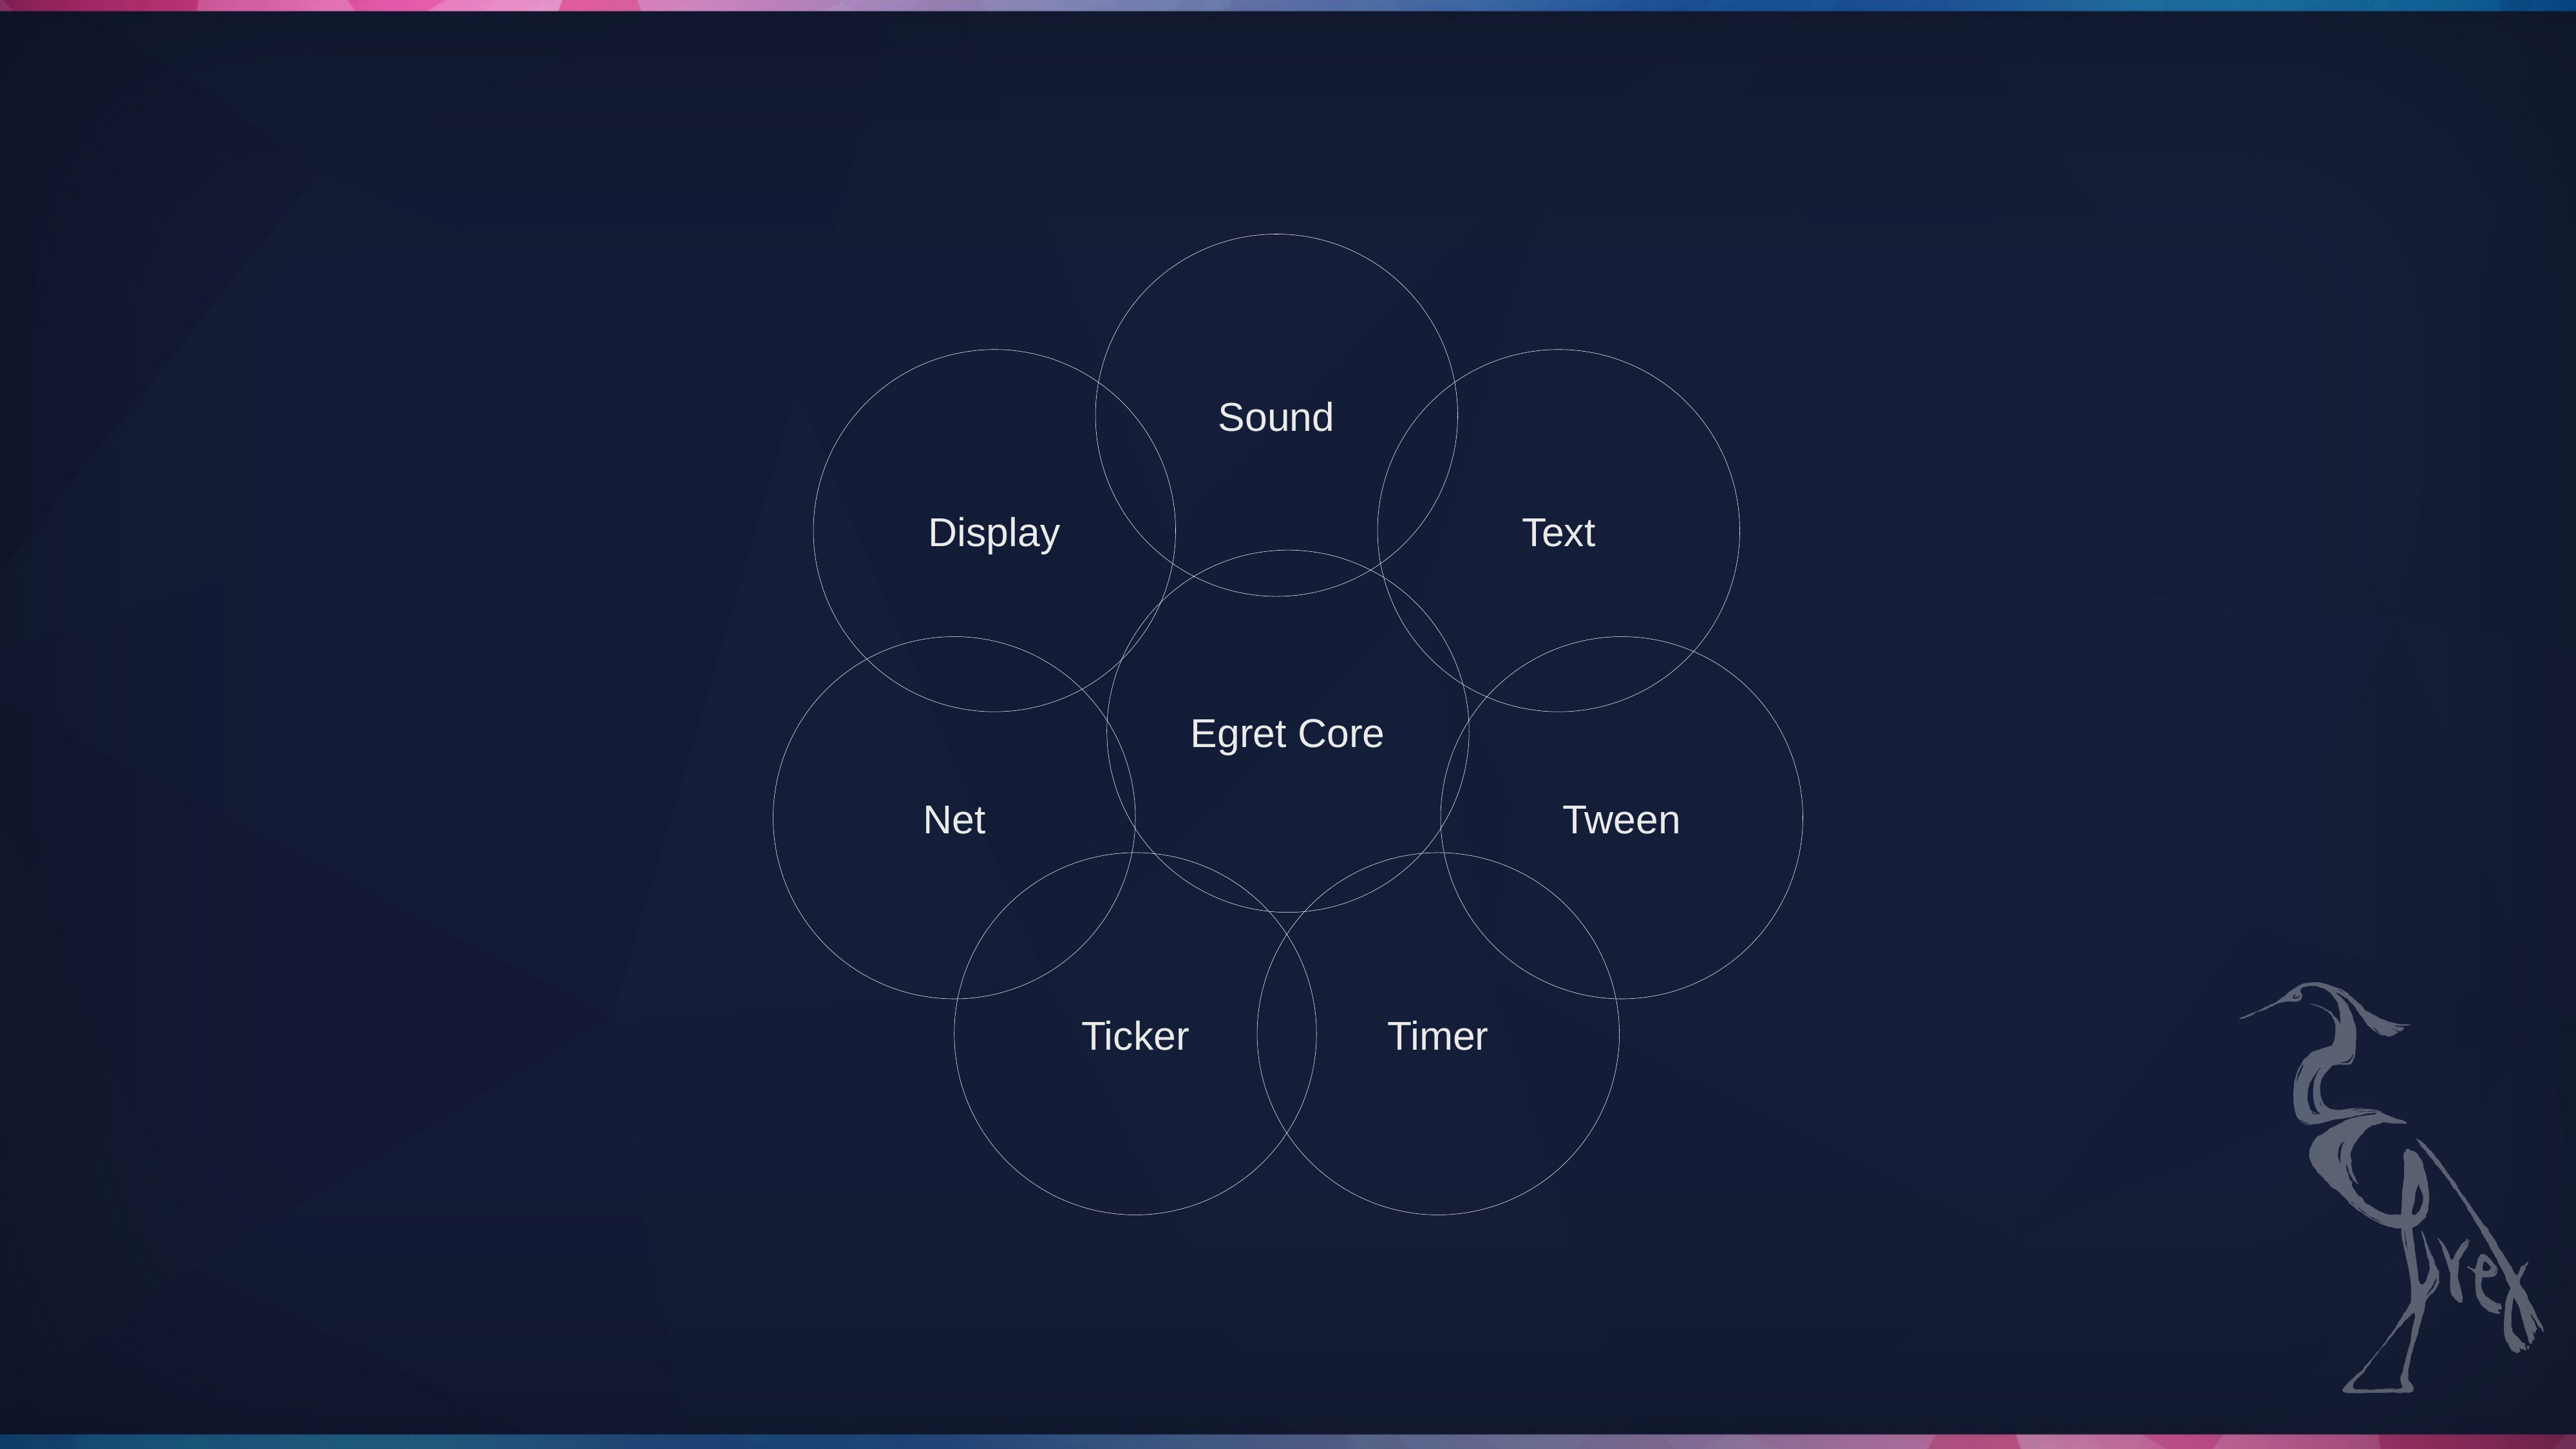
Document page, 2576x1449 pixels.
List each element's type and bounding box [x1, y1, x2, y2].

text_box [954, 852, 1317, 1215]
text_box [1142, 601, 1436, 847]
text_box [1377, 349, 1740, 712]
text_box [1095, 234, 1458, 597]
text_box [813, 349, 1176, 712]
text_box [773, 636, 1136, 999]
text_box [1440, 636, 1803, 999]
picture [0, 0, 2576, 1449]
text_box [1322, 852, 1620, 1215]
